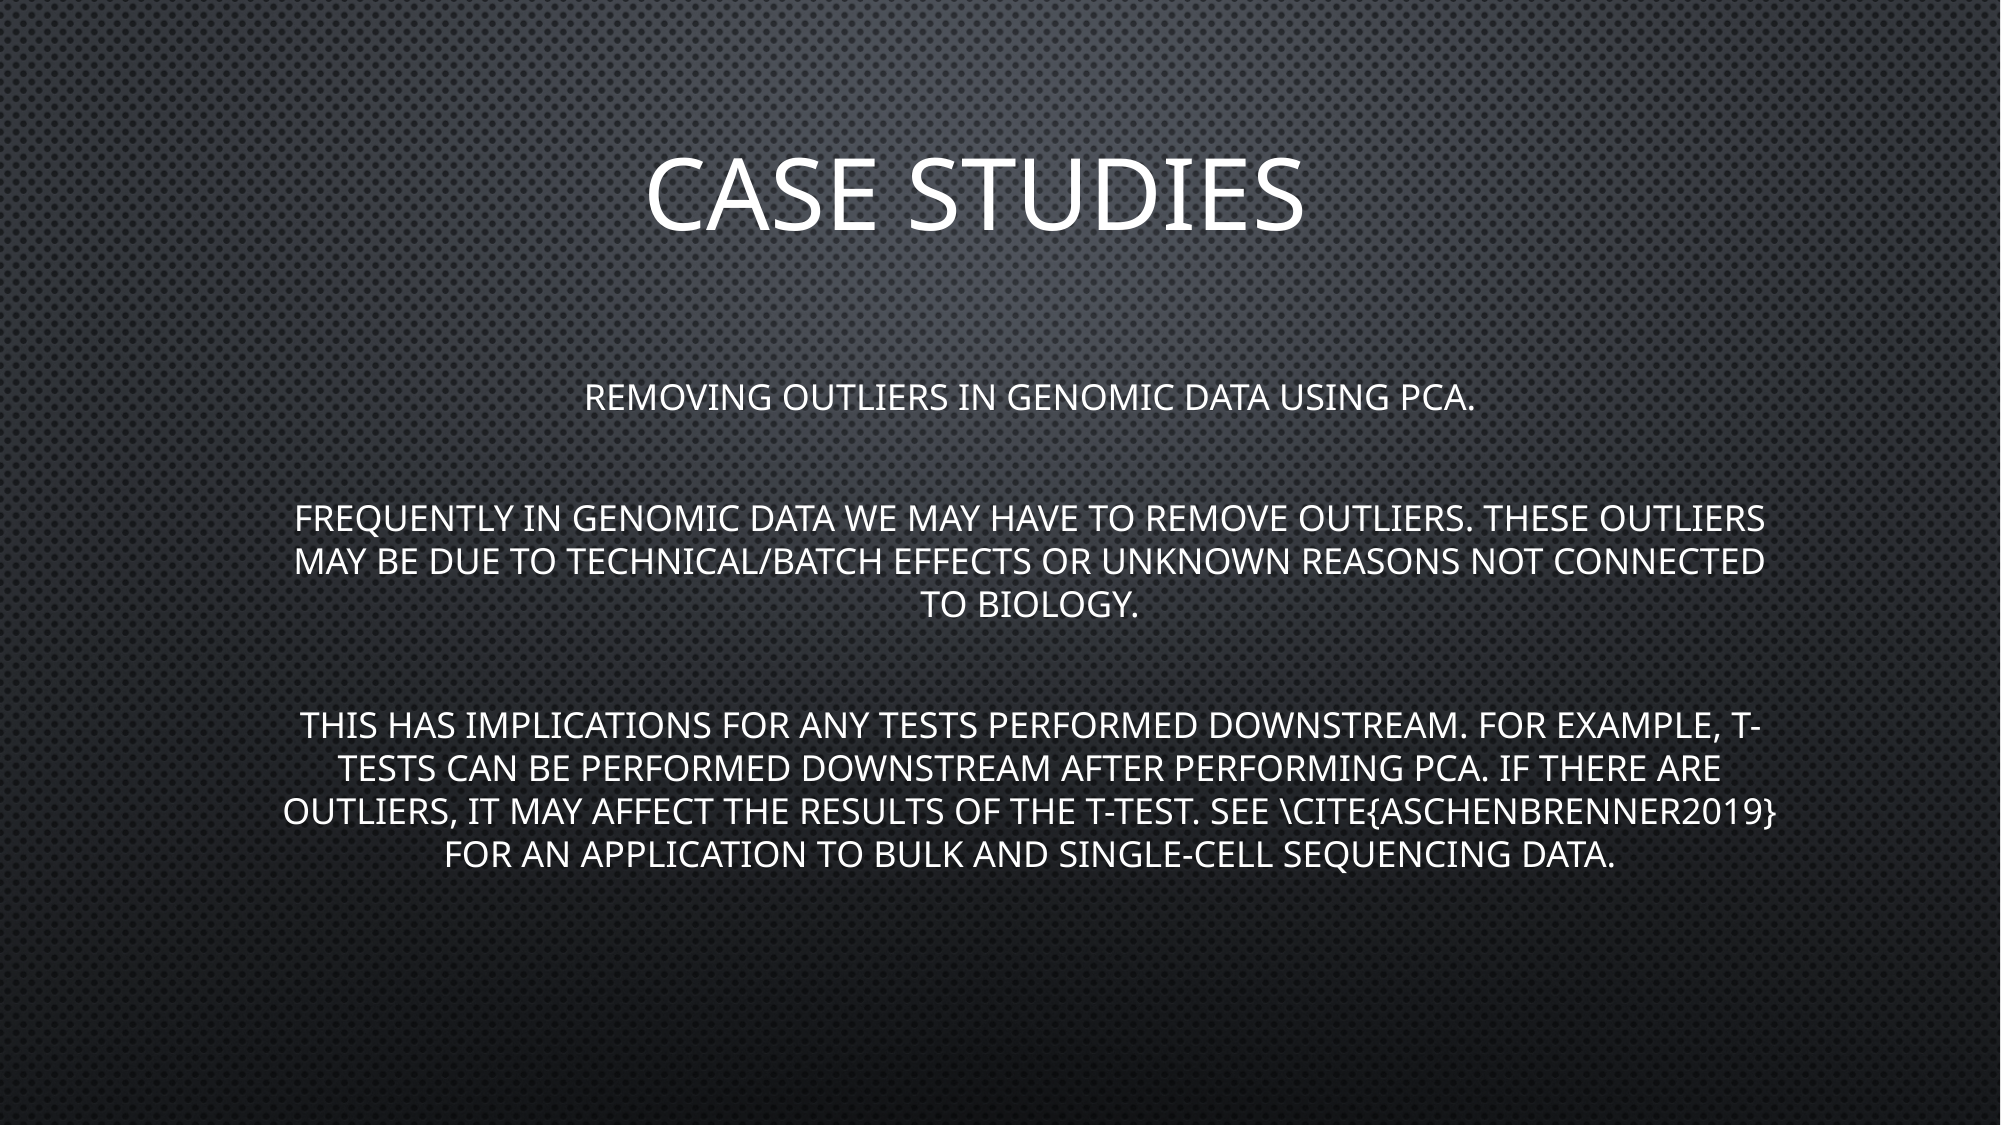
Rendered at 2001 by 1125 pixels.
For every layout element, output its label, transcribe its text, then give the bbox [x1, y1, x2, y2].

text_box Case studies [263, 82, 1688, 258]
subtitle removing outliers in genomic data using PCA. Frequently in genomic data we may have to remove outliers. These outliers may be due to technical/batch effects or unknown reasons not connected to biology. This has implications for any tests performed downstream. For example, t-tests can be performed downstream after performing PCA. If there are outliers, it may affect the results of the t-test. See \cite{Aschenbrenner2019} for an application to bulk and single-cell sequencing data. [263, 367, 1797, 902]
